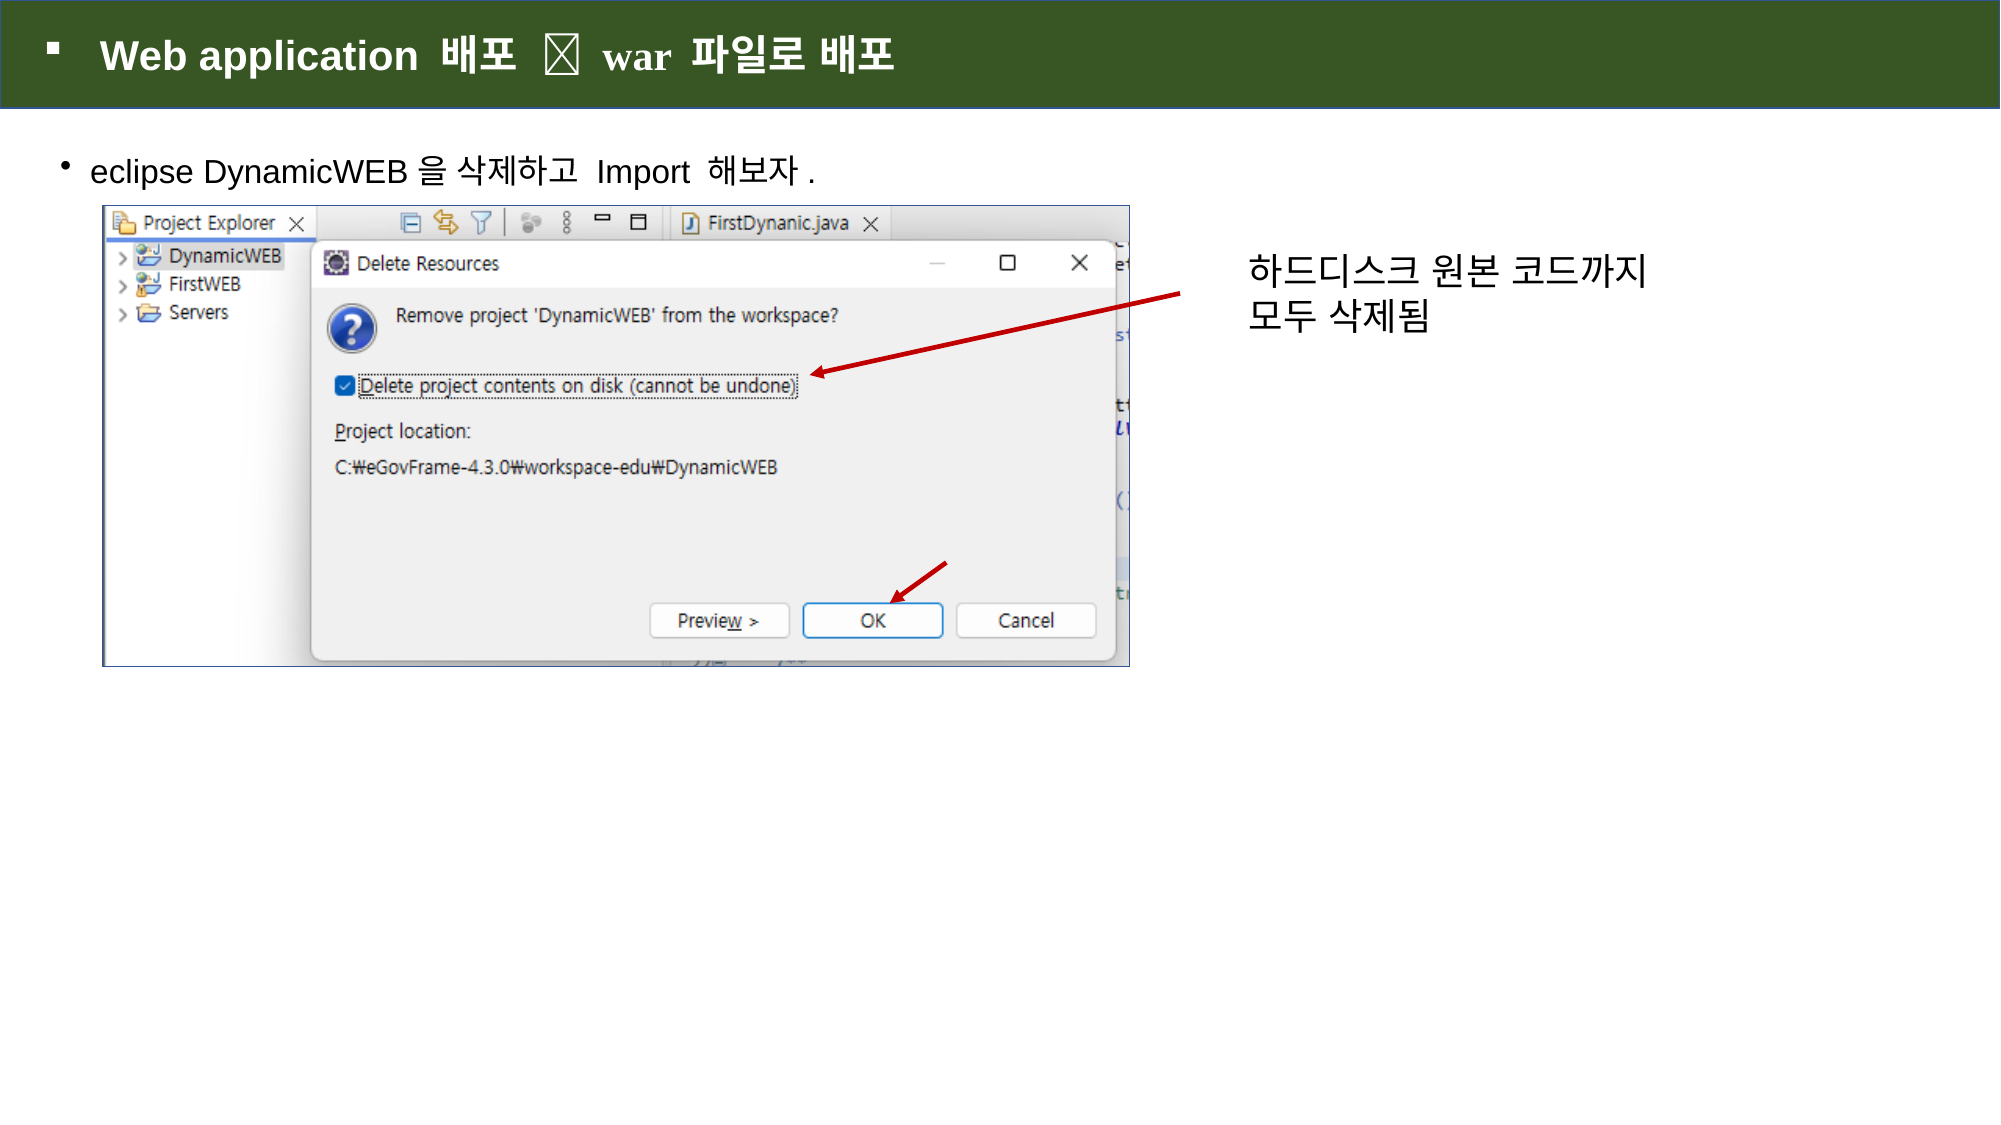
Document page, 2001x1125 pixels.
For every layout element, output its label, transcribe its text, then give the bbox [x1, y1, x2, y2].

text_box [809, 293, 1181, 375]
text_box 하드디스크 원본 코드까지 모두 삭제됨 [1234, 240, 1675, 346]
text_box eclipse DynamicWEB을 삭제하고 Import 해보자. [45, 122, 1639, 198]
picture [102, 205, 1130, 667]
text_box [889, 562, 947, 604]
text_box Web application 배포  war 파일로 배포 [0, 0, 2000, 109]
